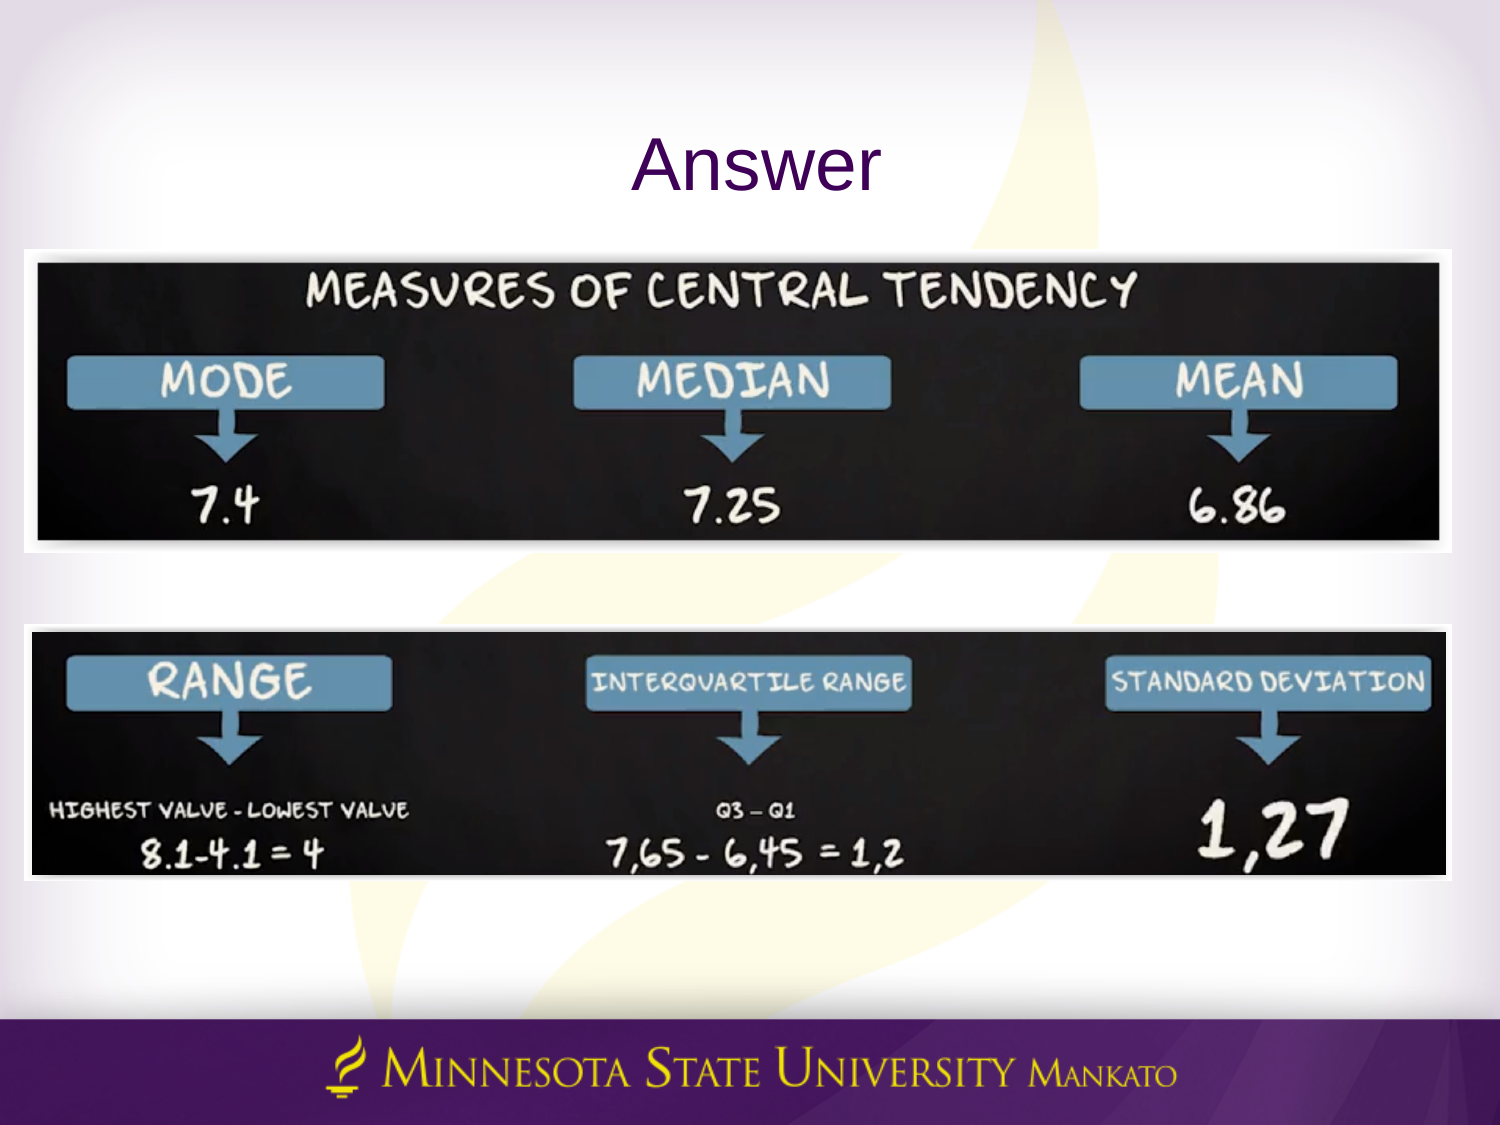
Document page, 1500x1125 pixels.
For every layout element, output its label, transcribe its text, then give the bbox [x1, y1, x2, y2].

title Answer [126, 62, 1388, 248]
picture [0, 0, 1500, 1125]
